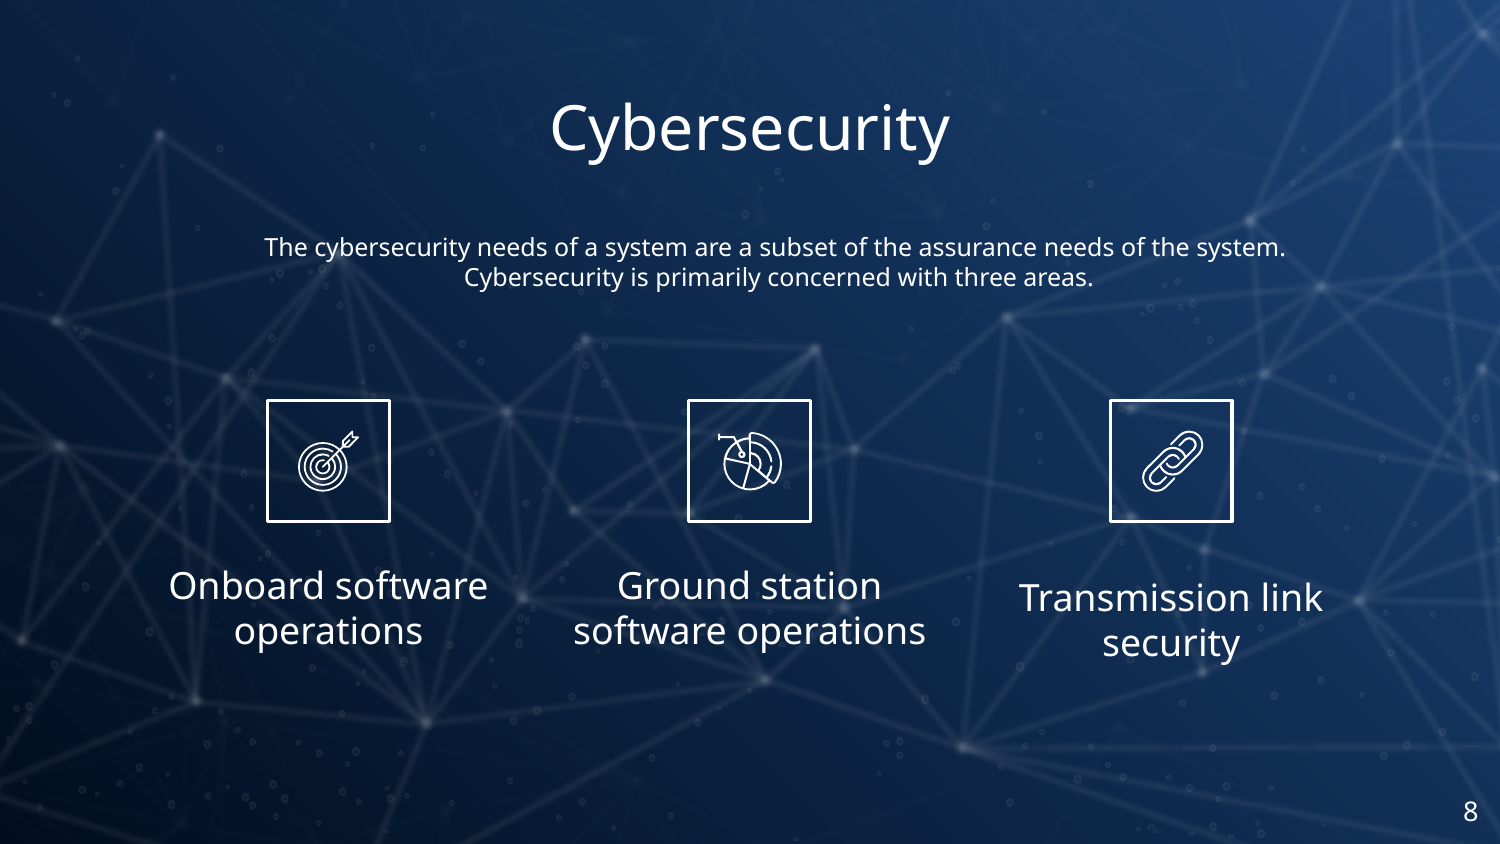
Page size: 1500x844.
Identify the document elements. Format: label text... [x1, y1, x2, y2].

title Cybersecurity [118, 72, 1382, 167]
text_box [718, 432, 782, 491]
text_box [267, 400, 390, 522]
text_box [298, 430, 359, 492]
subtitle Onboard software operations [135, 557, 523, 668]
text_box [1110, 400, 1233, 522]
text_box [688, 400, 811, 522]
picture [0, 0, 1500, 844]
subtitle Transmission link security [977, 557, 1365, 679]
subtitle Ground station software operations [556, 557, 944, 668]
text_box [1140, 430, 1205, 492]
slide_number ‹#› [1403, 779, 1494, 844]
list The cybersecurity needs of a system are a subset of the assurance needs of the system. Cybersecurity is primarily concerned with three areas. [118, 216, 1441, 327]
